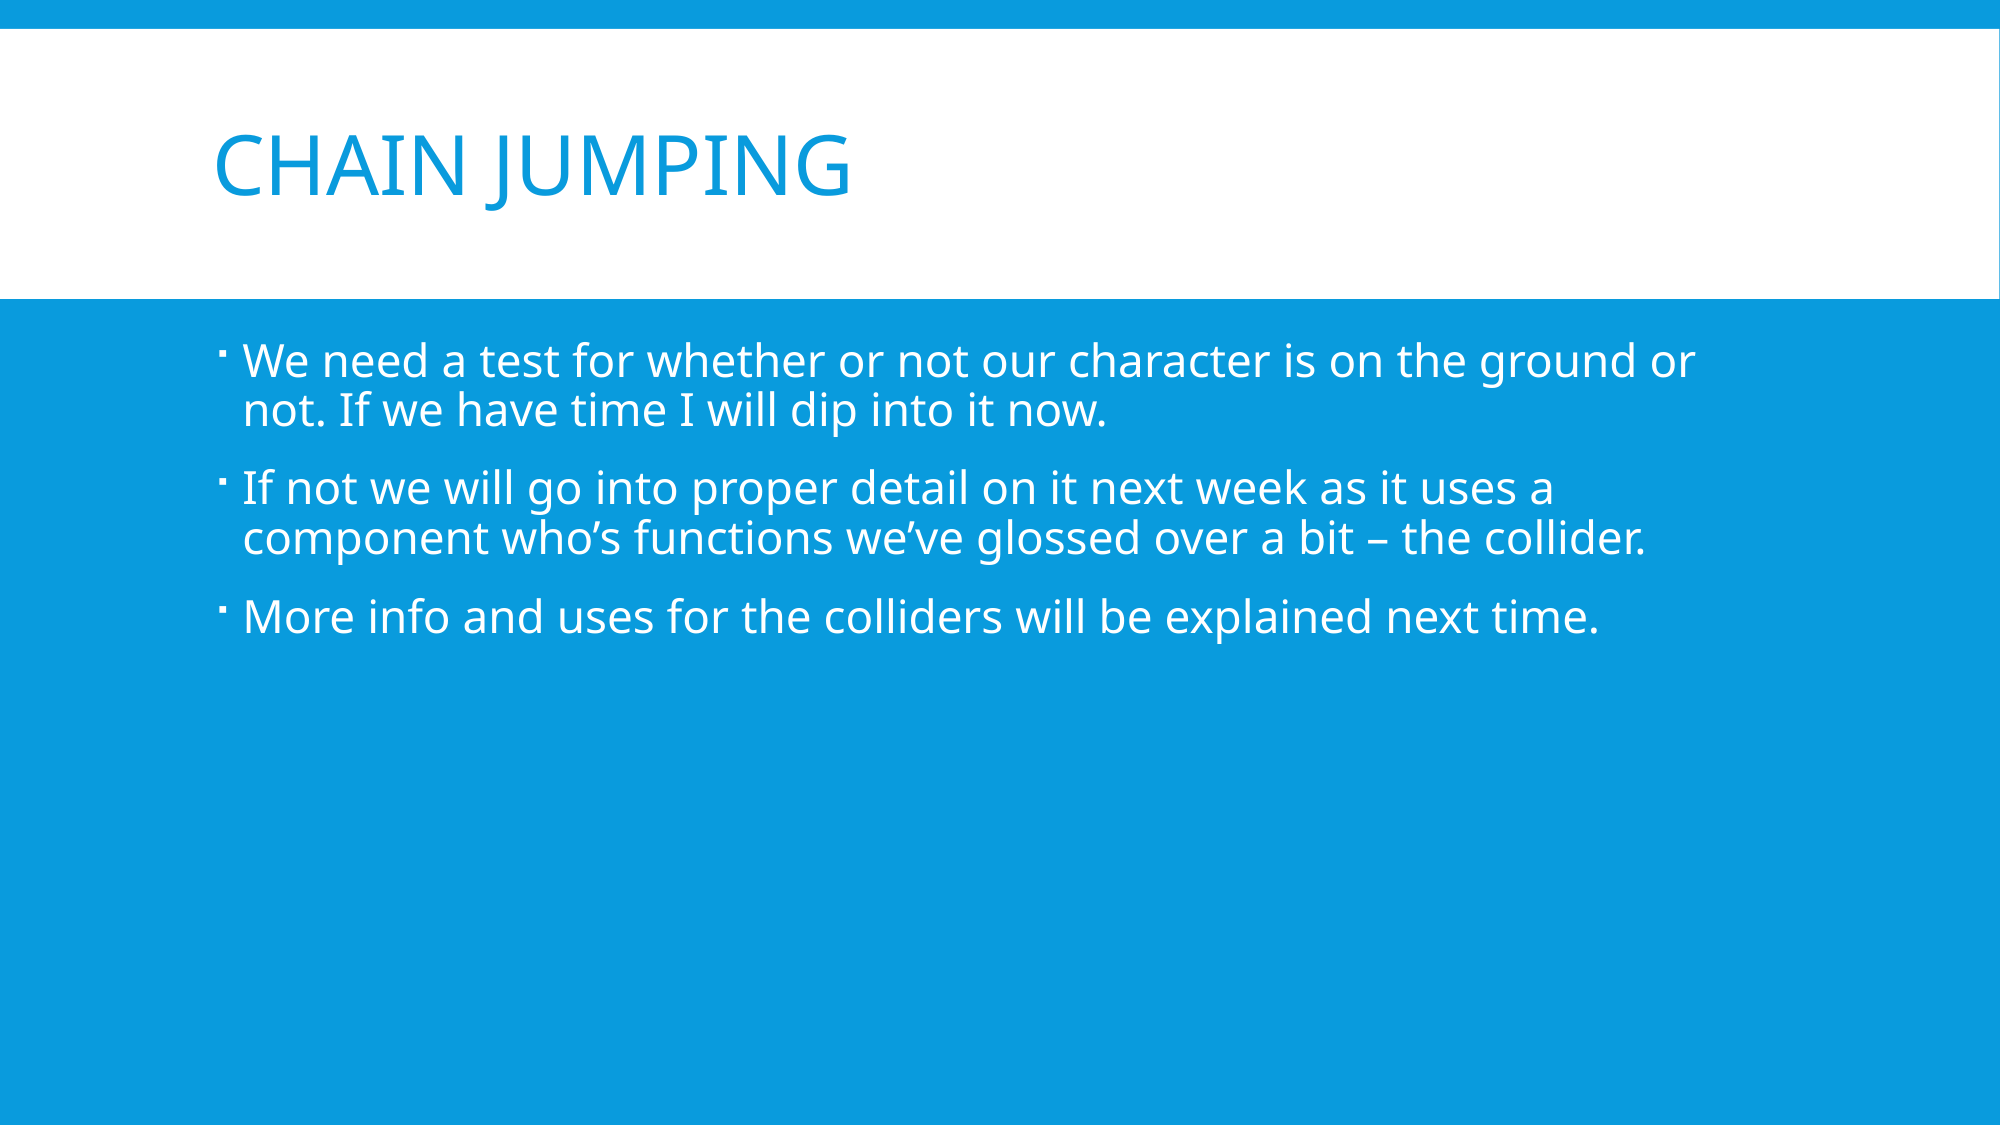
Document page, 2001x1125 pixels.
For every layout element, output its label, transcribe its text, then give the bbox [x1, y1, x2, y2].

title Chain Jumping [197, 46, 1803, 295]
list We need a test for whether or not our character is on the ground or not. If we have time I will dip into it now. If not we will go into proper detail on it next week as it uses a component who’s functions we’ve glossed over a bit – the collider. More info and uses for the colliders will be explained next time. [197, 329, 1803, 1020]
